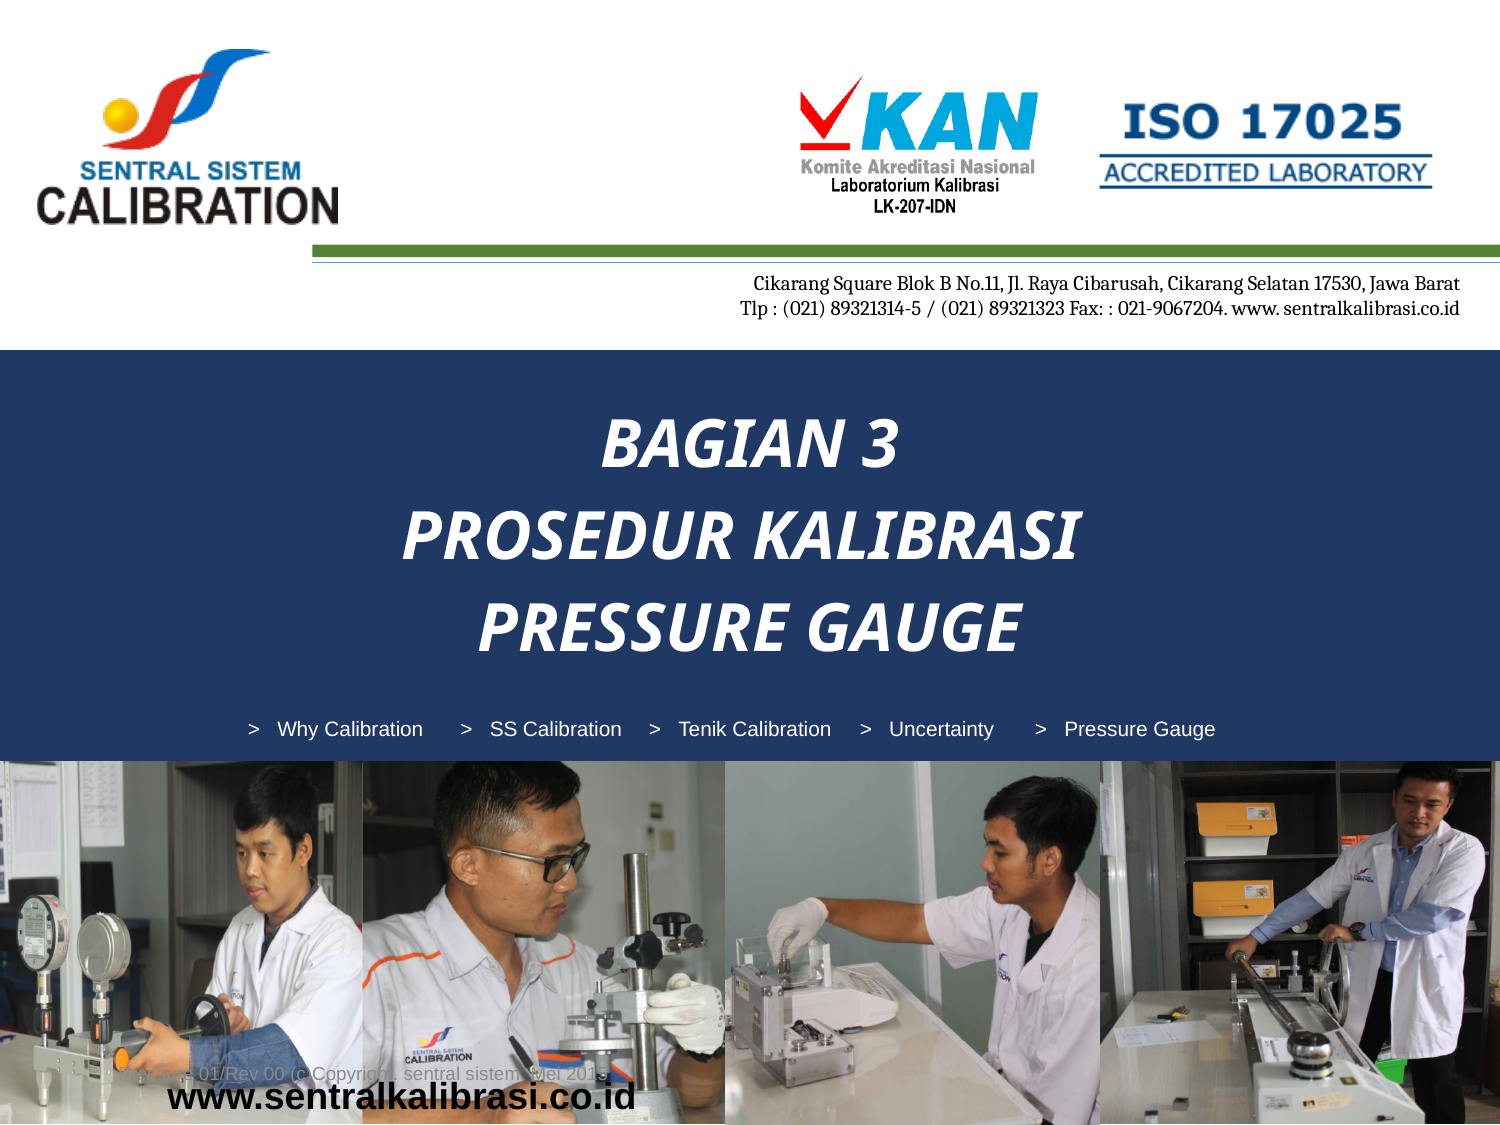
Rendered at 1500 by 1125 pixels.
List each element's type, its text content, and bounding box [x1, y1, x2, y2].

picture [1089, 74, 1445, 219]
text_box > Pressure Gauge [1020, 707, 1290, 748]
picture [37, 49, 338, 225]
text_box [311, 244, 1500, 258]
text_box > SS Calibration [445, 707, 634, 748]
text_box > Tenik Calibration [634, 707, 845, 748]
picture [0, 761, 1500, 1125]
text_box Cikarang Square Blok B No.11, Jl. Raya Cibarusah, Cikarang Selatan 17530, Jawa Barat Tlp : (021) 89321314-5 / (021) 89321323 Fax: : 021-9067204. www. sentralkalibrasi.co.id [287, 262, 1475, 353]
text_box BAGIAN 3 PROSEDUR KALIBRASI PRESSURE GAUGE [137, 393, 1363, 673]
text_box > Uncertainty [845, 707, 1020, 748]
text_box [0, 349, 1500, 761]
picture [799, 74, 1038, 213]
text_box > Why Calibration [233, 707, 445, 748]
